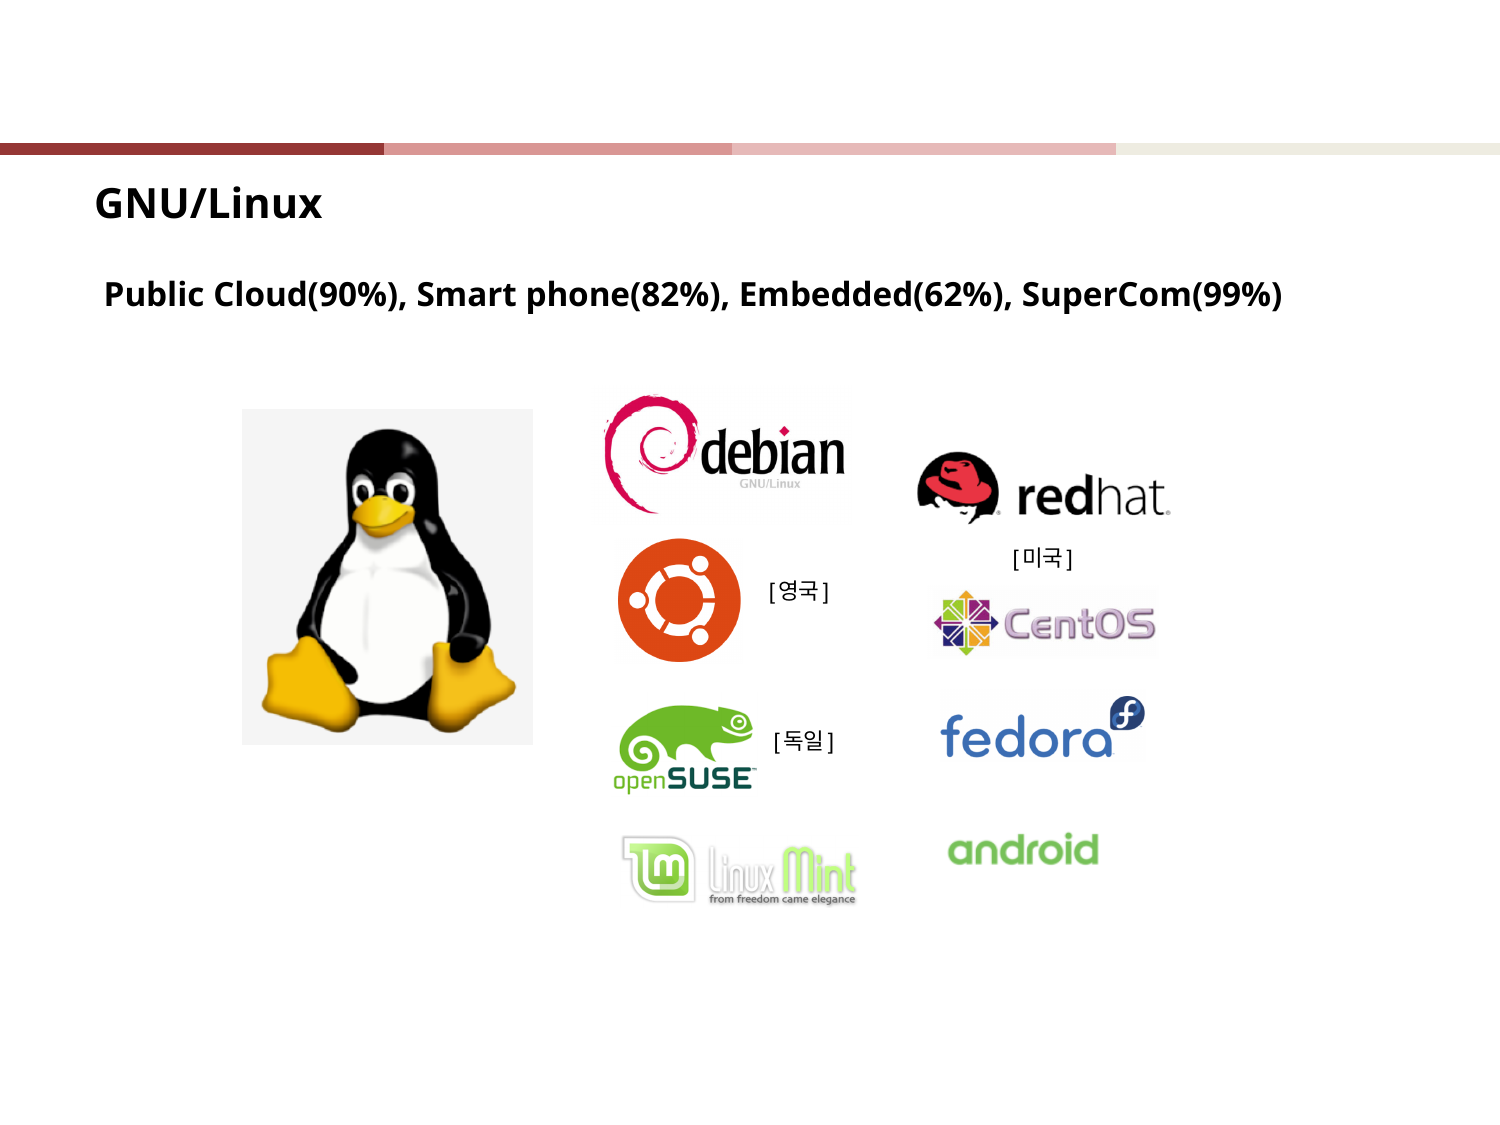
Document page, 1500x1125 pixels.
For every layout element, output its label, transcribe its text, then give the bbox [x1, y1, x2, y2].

text_box GNU/Linux [82, 167, 1014, 236]
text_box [241, 385, 1173, 908]
title Public Cloud(90%), Smart phone(82%), Embedded(62%), SuperCom(99%) [88, 259, 1463, 328]
